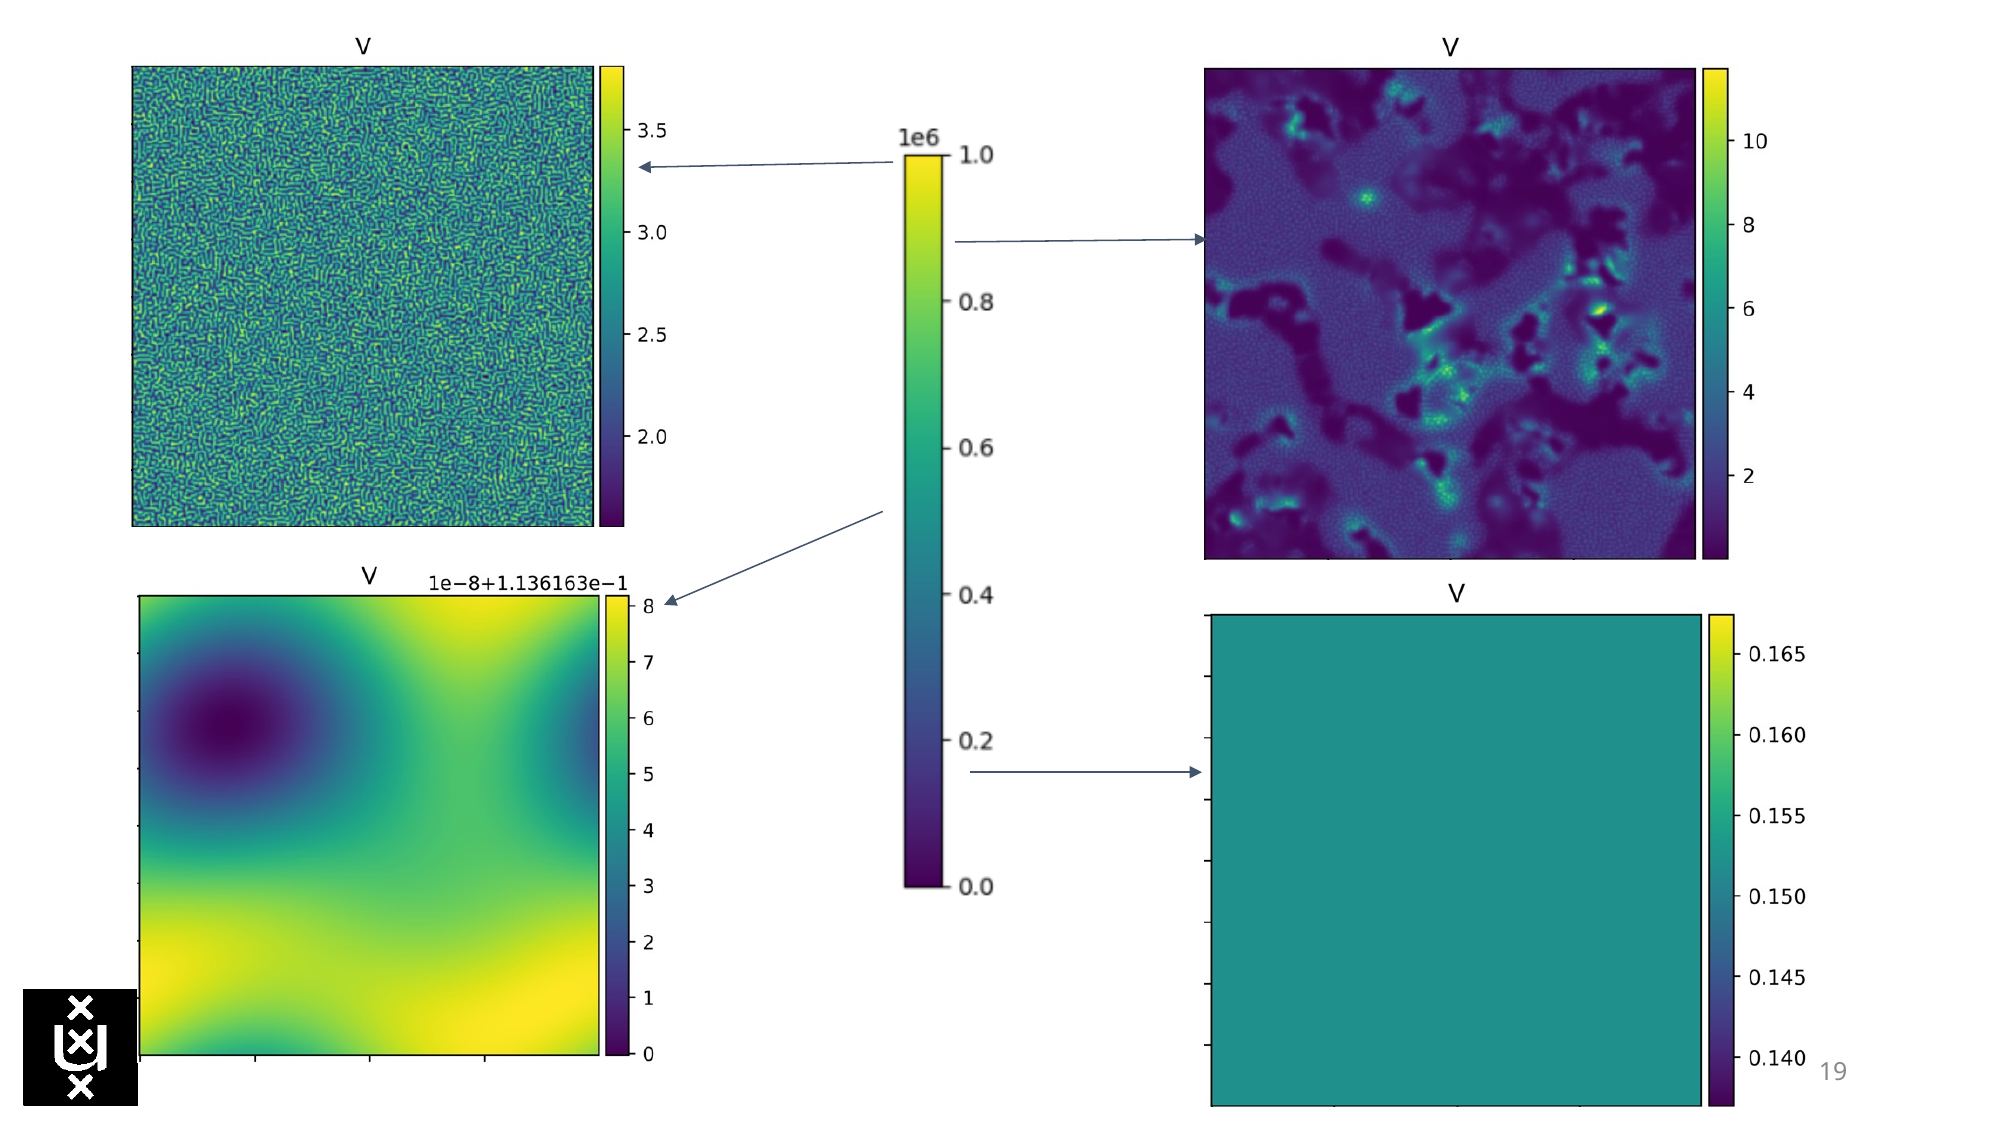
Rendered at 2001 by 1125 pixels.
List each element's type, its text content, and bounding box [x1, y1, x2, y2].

picture [130, 32, 679, 528]
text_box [638, 161, 894, 168]
slide_number ‹#› [1820, 1042, 1863, 1103]
picture [23, 559, 666, 1106]
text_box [663, 511, 883, 606]
picture [1203, 32, 1770, 560]
picture [882, 113, 1001, 910]
picture [1203, 579, 1814, 1107]
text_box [954, 239, 1208, 243]
